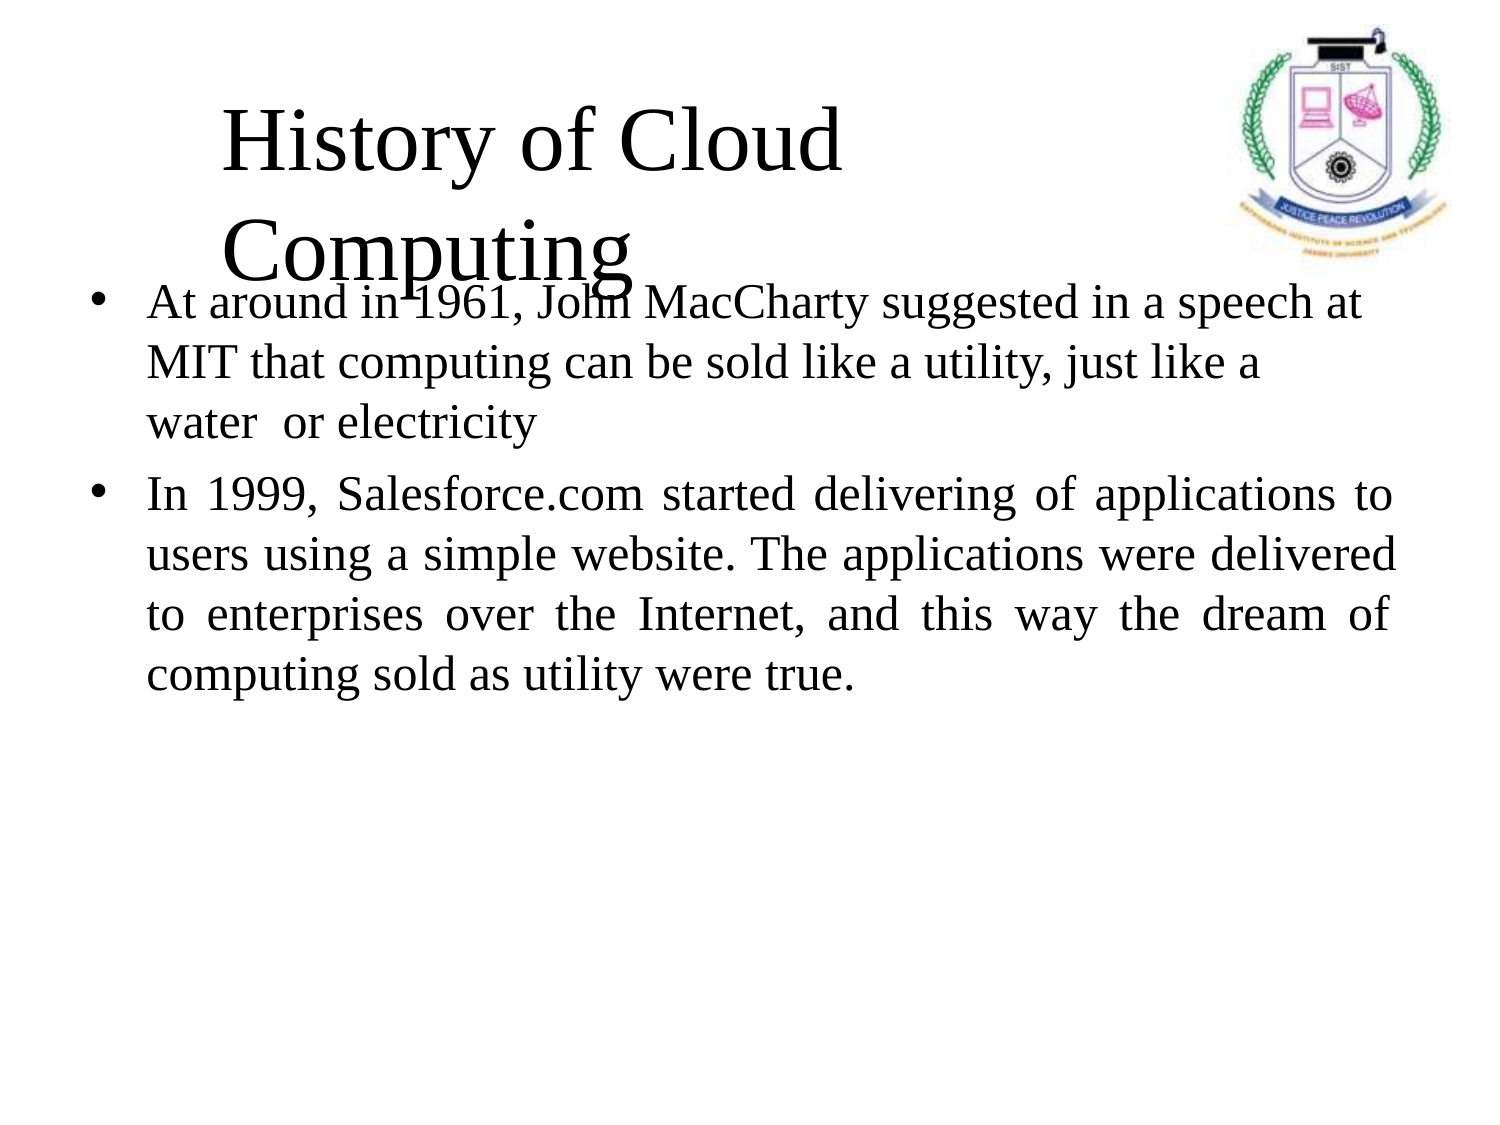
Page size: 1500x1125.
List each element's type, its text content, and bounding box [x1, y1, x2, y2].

text_box At around in 1961, John MacCharty suggested in a speech at MIT that computing can be sold like a utility, just like a water or electricity In 1999, Salesforce.com started delivering of applications to users using a simple website. The applications were delivered to enterprises over the Internet, and this way the dream of computing sold as utility were true. [87, 266, 1414, 701]
title History of Cloud Computing [219, 76, 1280, 266]
picture [1226, 24, 1452, 276]
